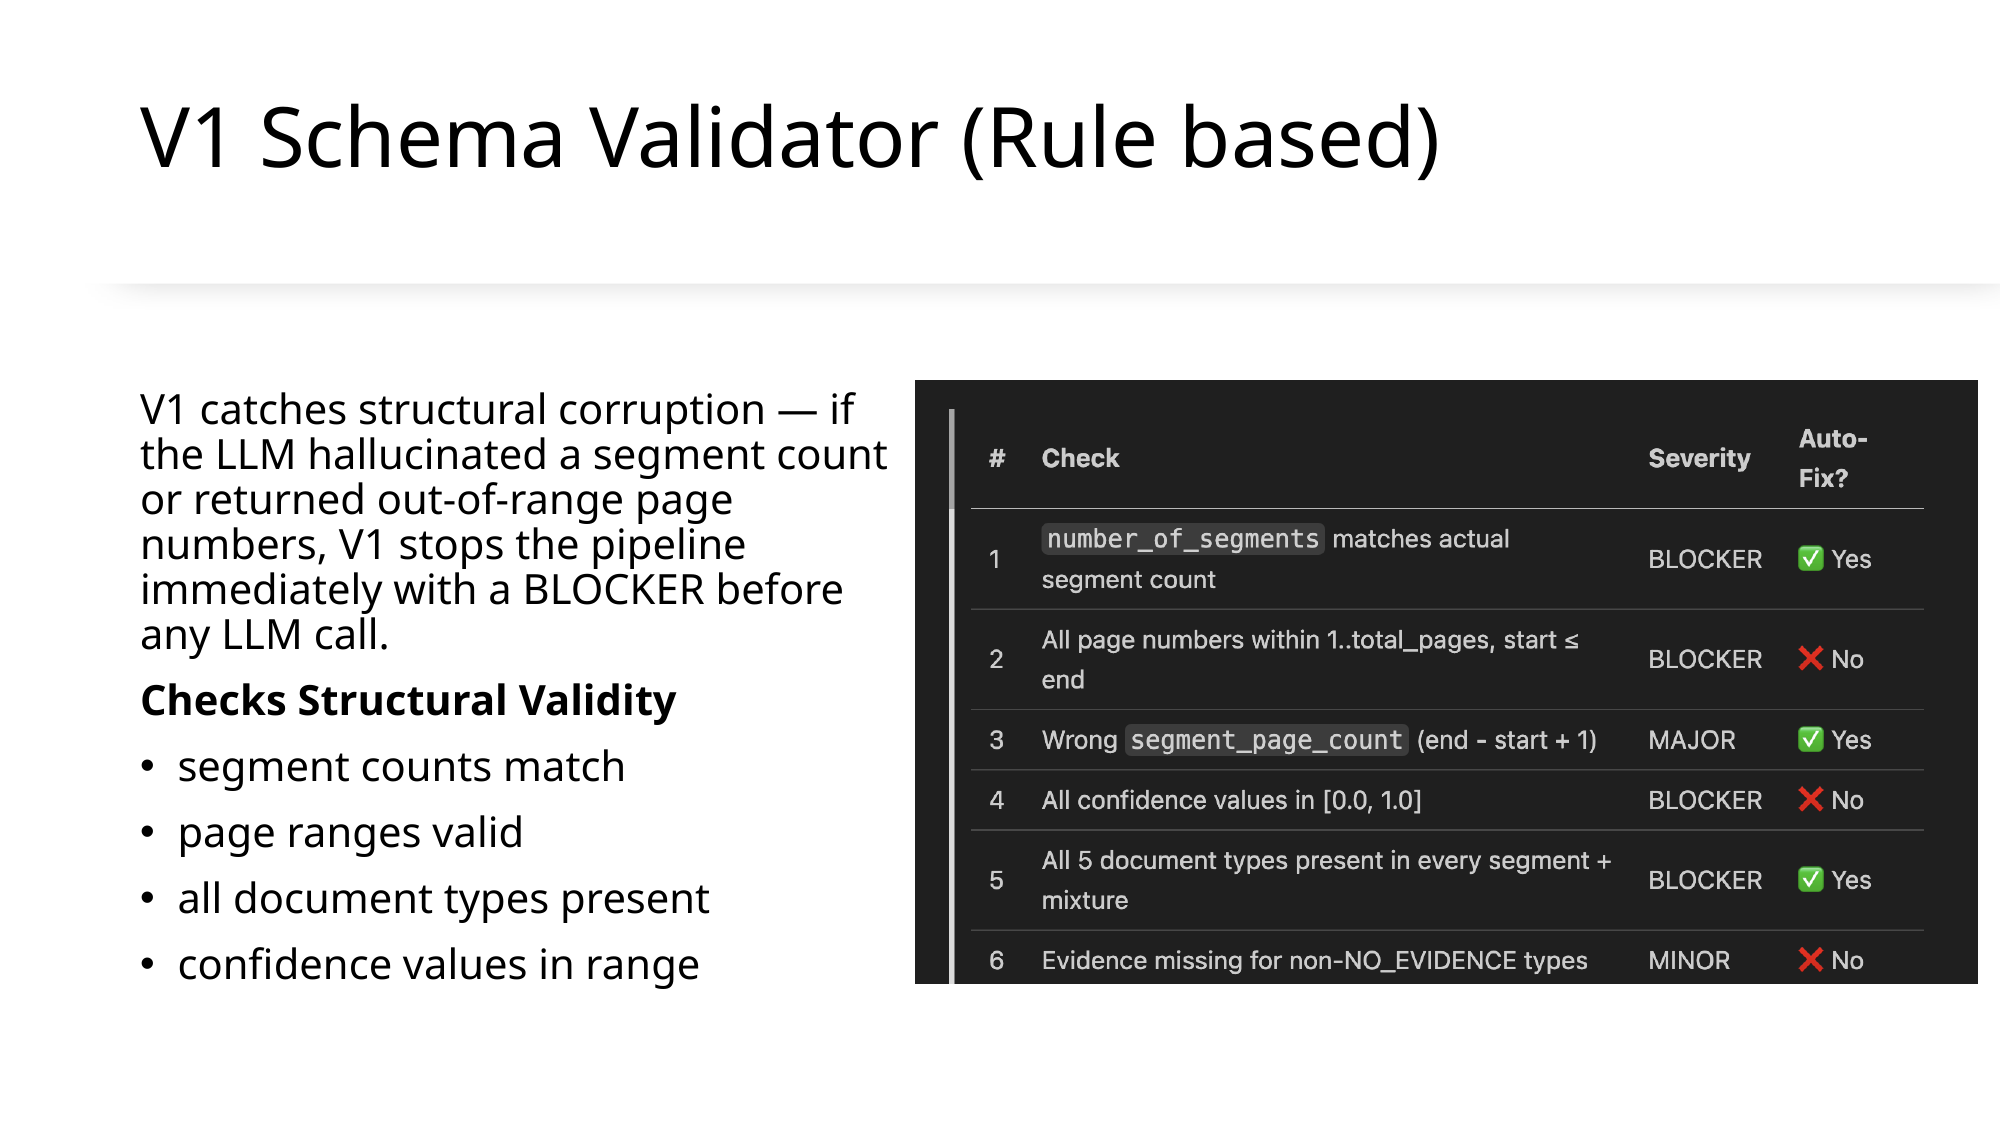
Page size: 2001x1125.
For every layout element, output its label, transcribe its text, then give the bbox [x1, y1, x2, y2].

title V1 Schema Validator (Rule based) [124, 39, 1891, 241]
picture [914, 380, 1978, 985]
text_box [0, 285, 2000, 1125]
text_box [0, 0, 2000, 285]
list V1 catches structural corruption — if the LLM hallucinated a segment count or returned out-of-range page numbers, V1 stops the pipeline immediately with a BLOCKER before any LLM call. Checks Structural Validity segment counts match page ranges valid all document types present confidence values in range [124, 380, 923, 1013]
